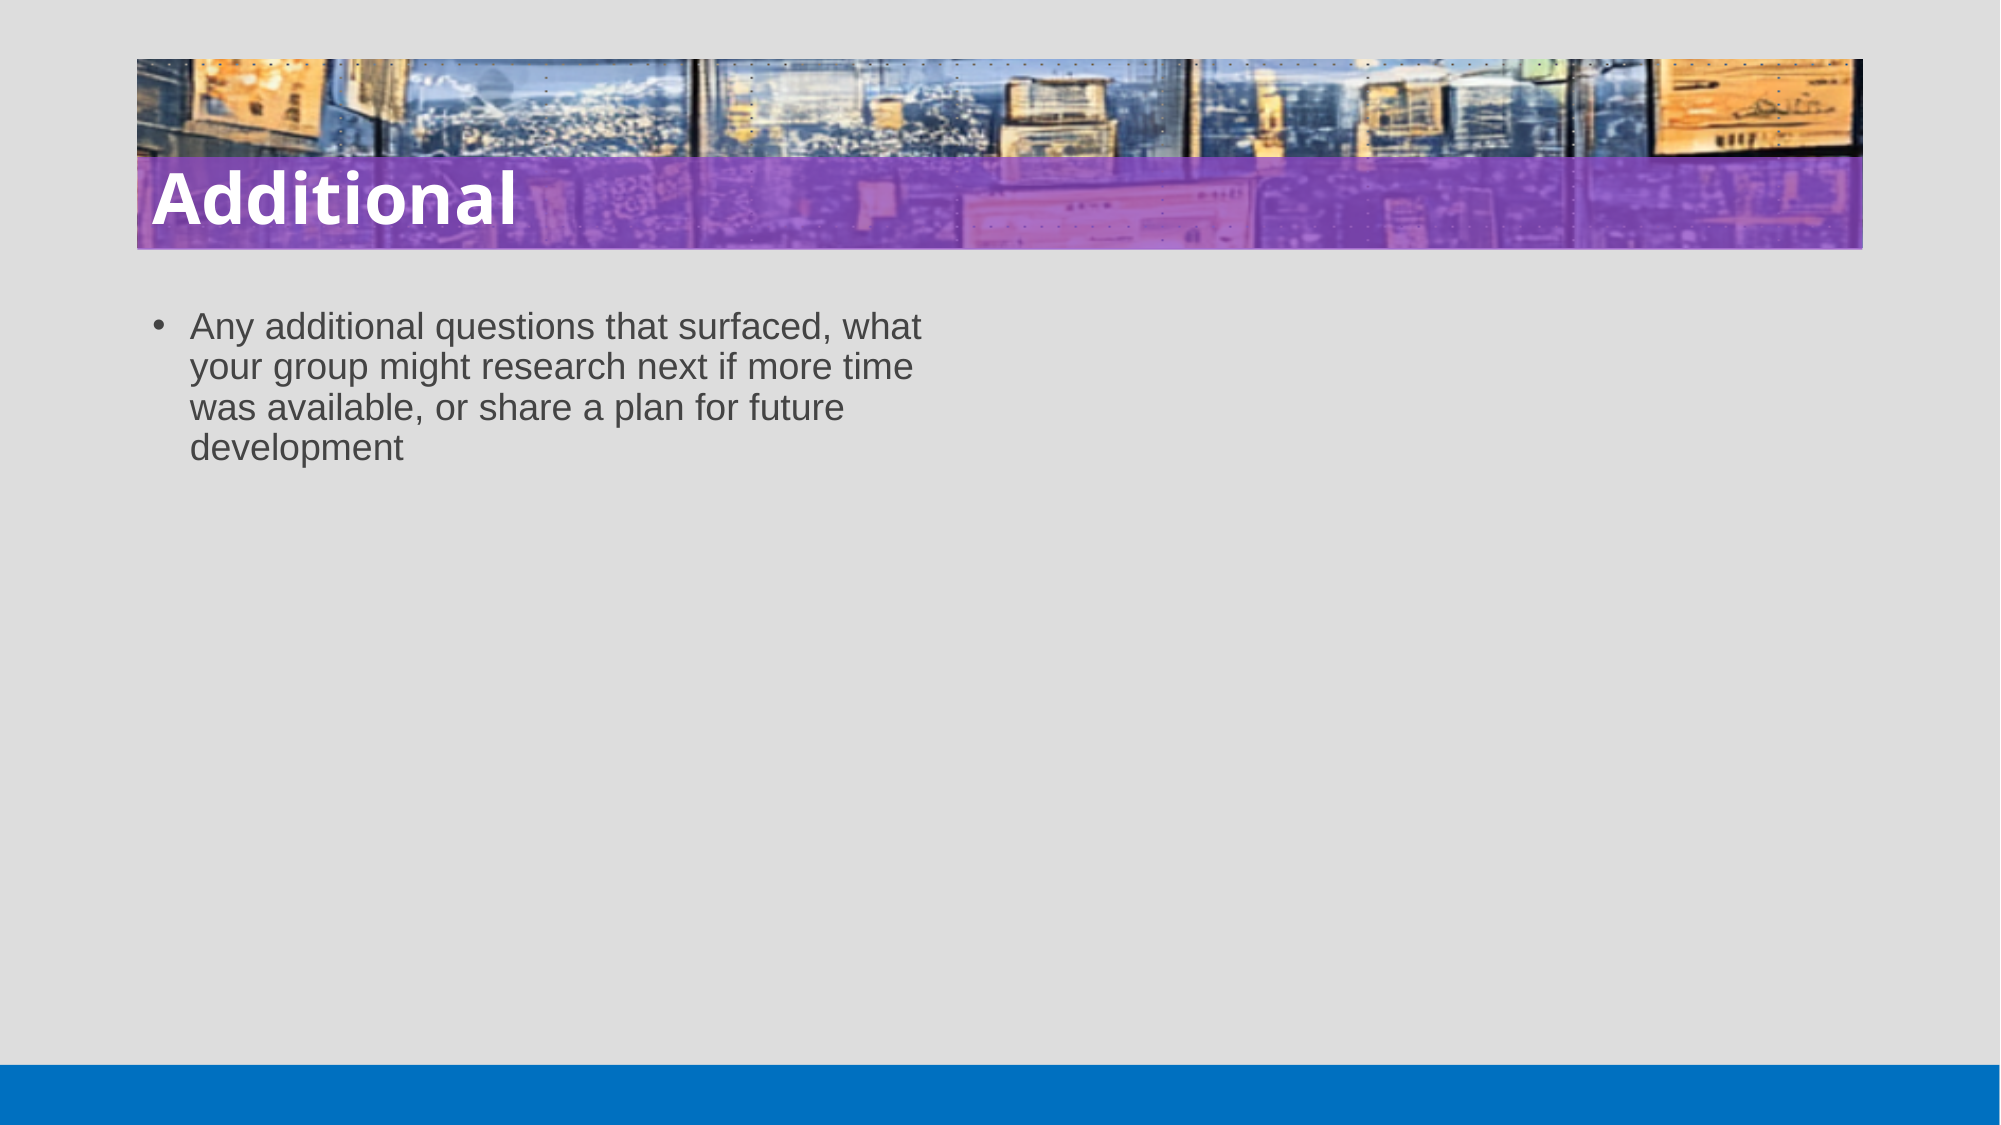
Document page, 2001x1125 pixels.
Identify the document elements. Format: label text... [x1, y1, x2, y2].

title Additional [137, 59, 1863, 248]
list Any additional questions that surfaced, what your group might research next if more time was available, or share a plan for future development [137, 299, 963, 1014]
